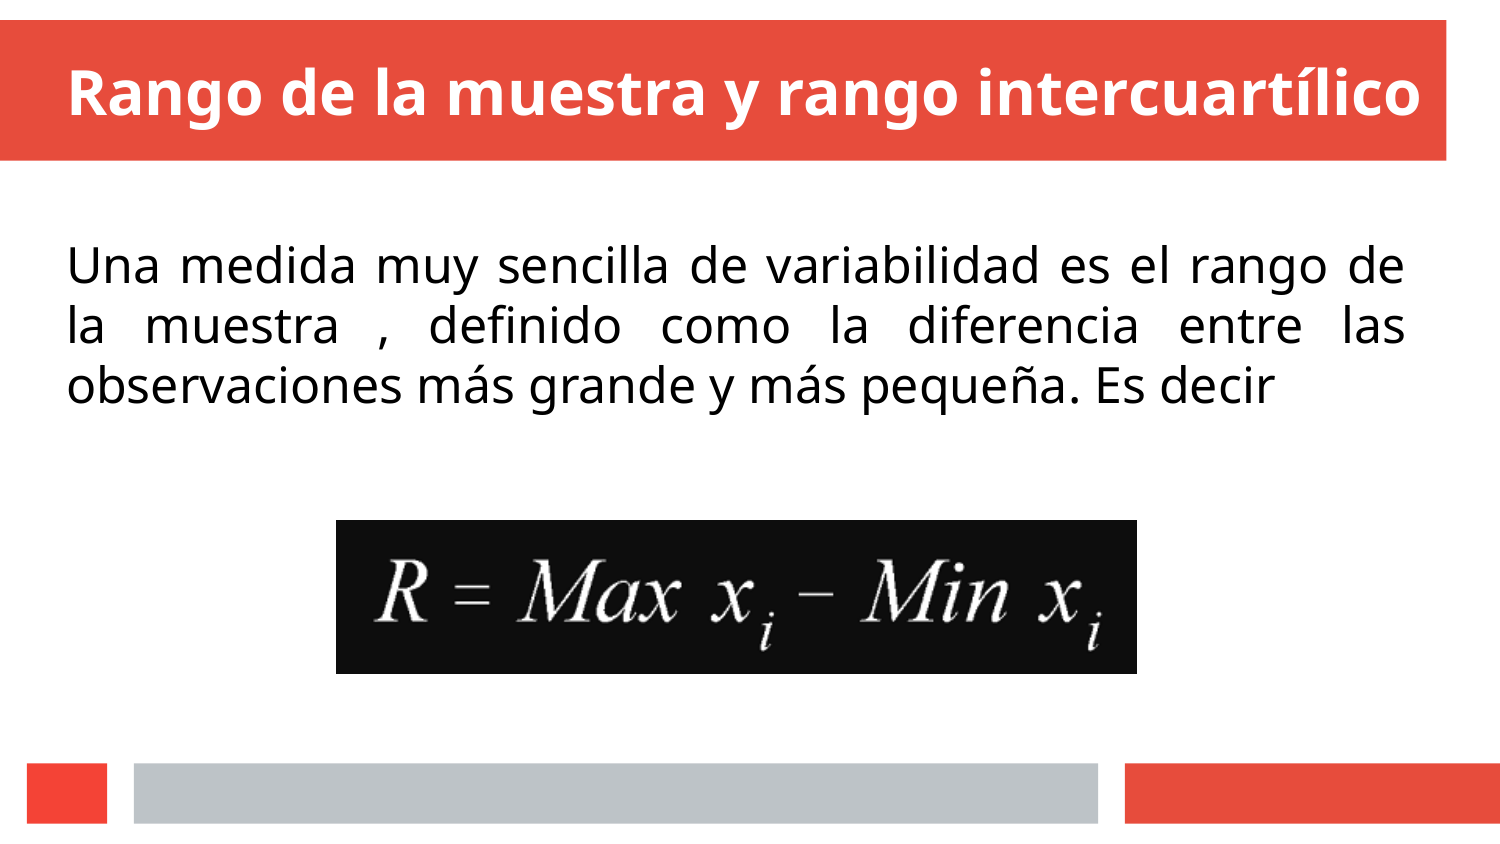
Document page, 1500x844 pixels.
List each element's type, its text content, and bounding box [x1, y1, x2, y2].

subtitle Una medida muy sencilla de variabilidad es el rango de la muestra , definido como la diferencia entre las observaciones más grande y más pequeña. Es decir [53, 220, 1420, 744]
picture [336, 520, 1137, 674]
title Rango de la muestra y rango intercuartílico [53, 40, 1447, 141]
